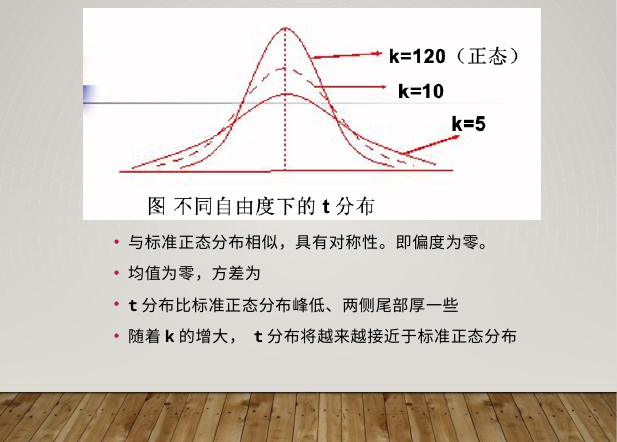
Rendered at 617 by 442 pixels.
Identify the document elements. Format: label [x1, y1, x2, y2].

picture [0, 392, 617, 442]
list [83, 7, 541, 220]
